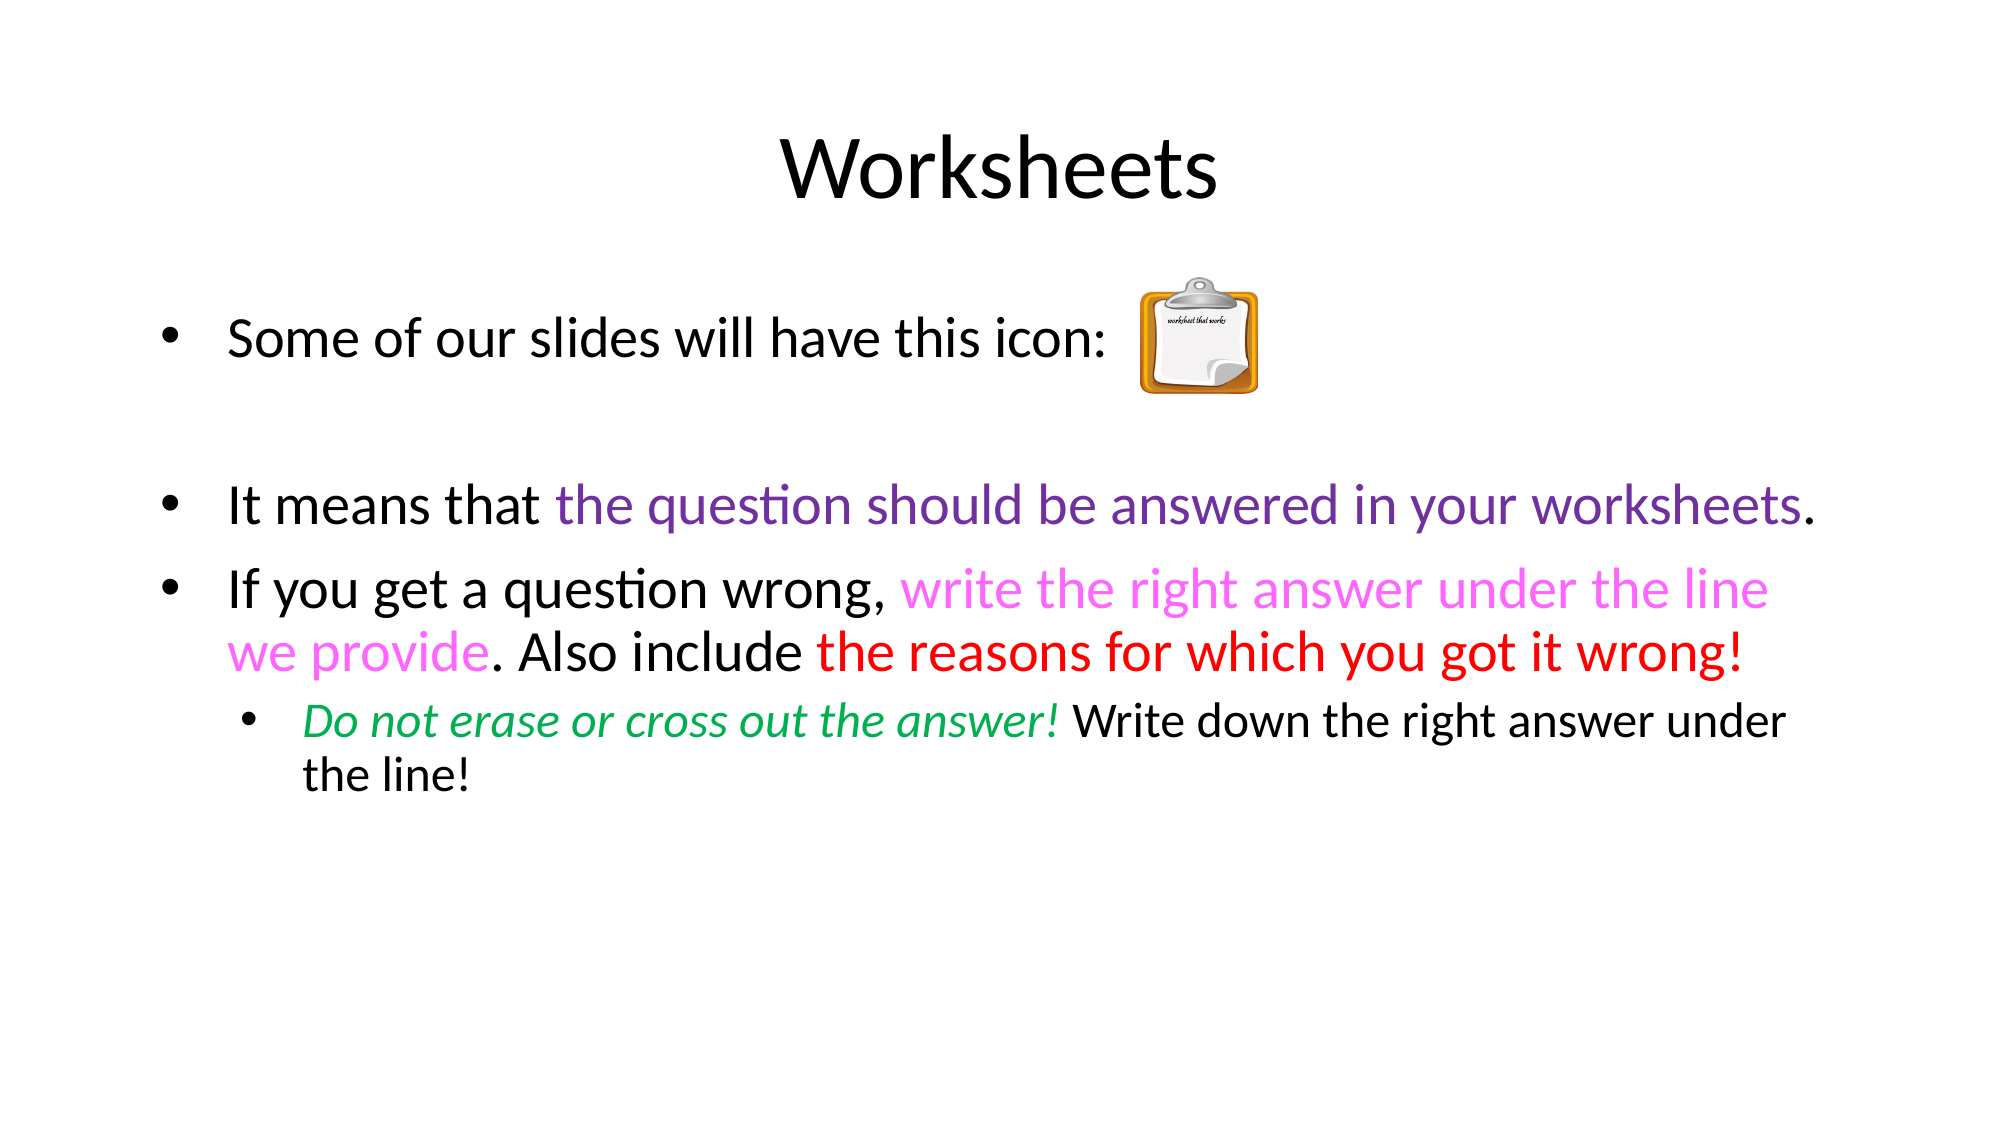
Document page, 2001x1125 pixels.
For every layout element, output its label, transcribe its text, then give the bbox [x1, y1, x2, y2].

list Some of our slides will have this icon: It means that the question should be answered in your worksheets. If you get a question wrong, write the right answer under the line we provide. Also include the reasons for which you got it wrong! Do not erase or cross out the answer! Write down the right answer under the line! [137, 299, 1863, 1014]
title Worksheets [137, 59, 1863, 278]
picture [1139, 276, 1259, 394]
